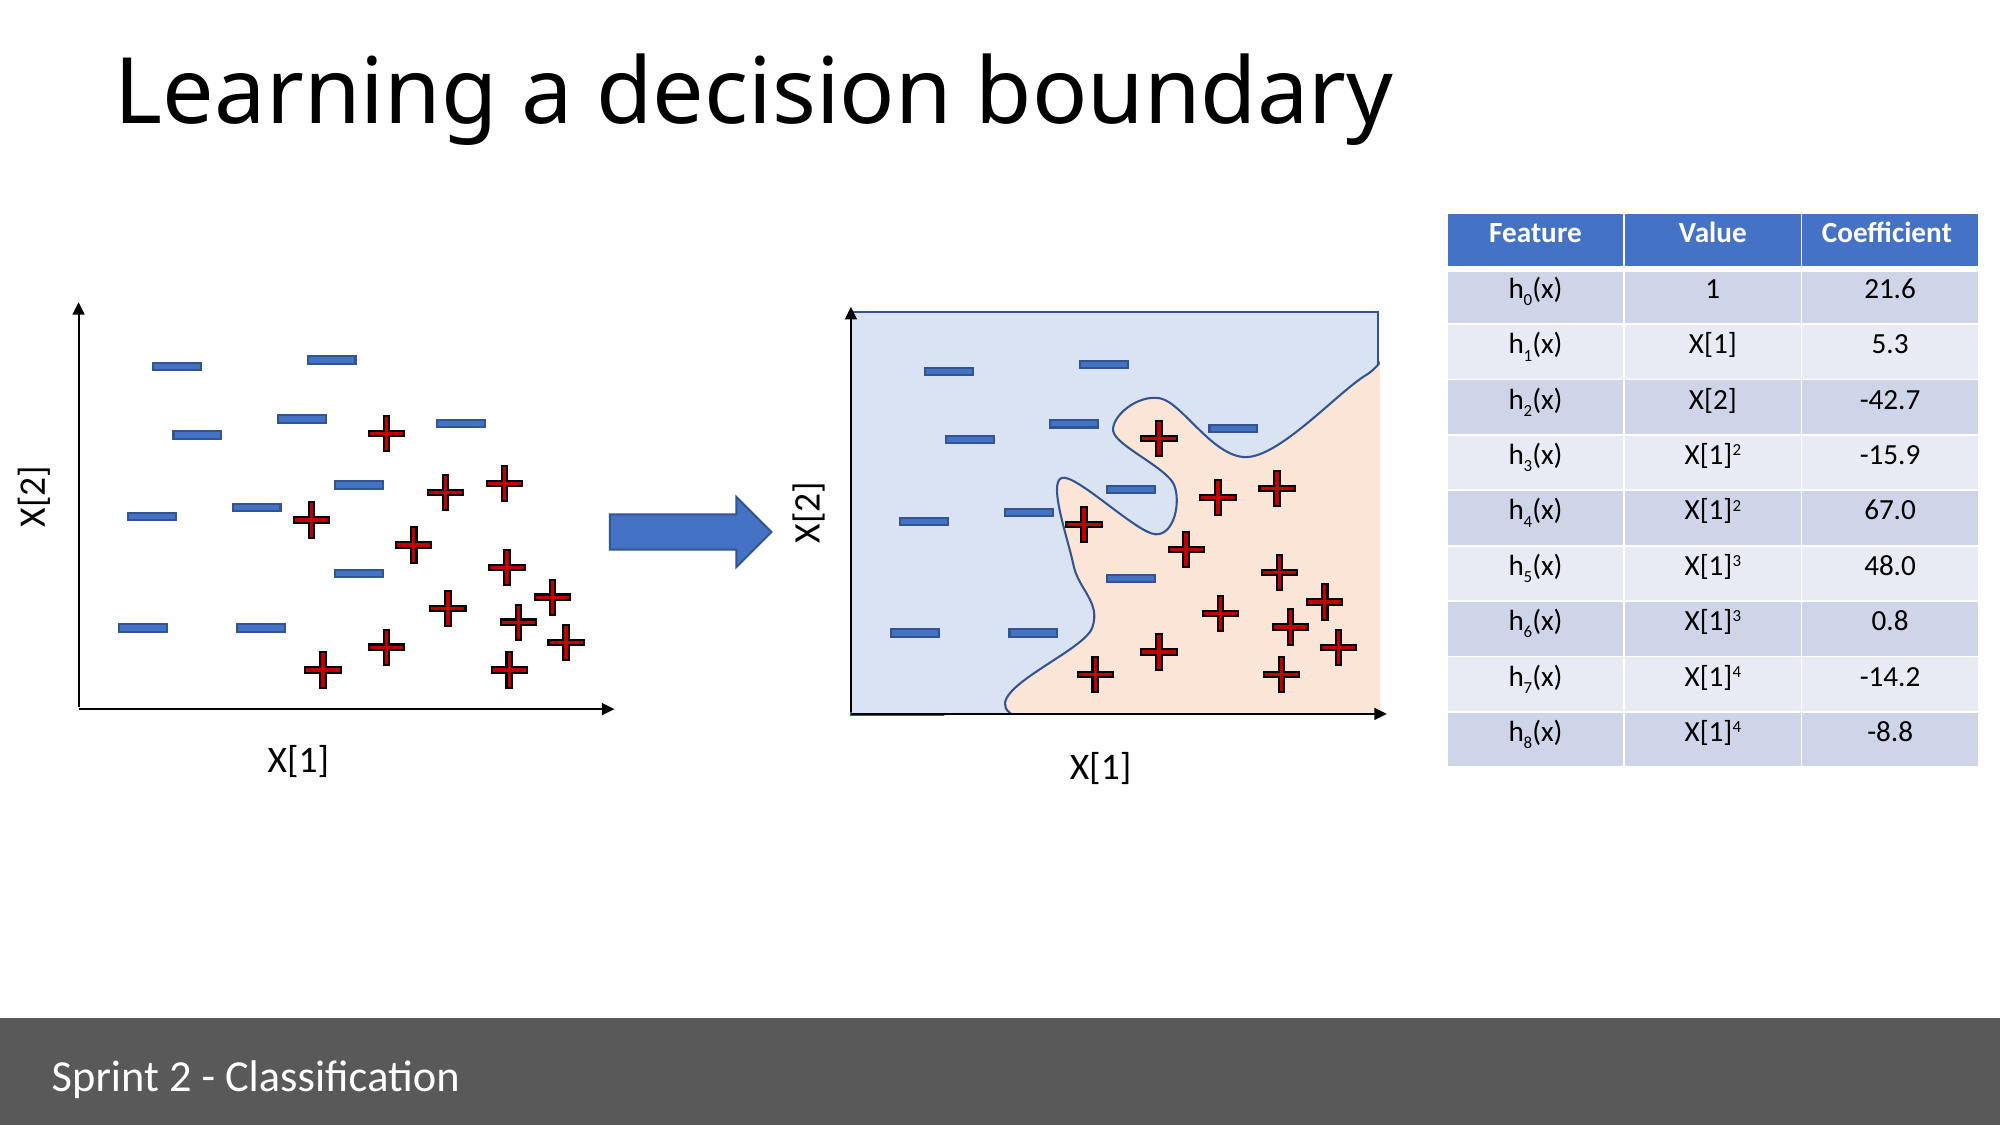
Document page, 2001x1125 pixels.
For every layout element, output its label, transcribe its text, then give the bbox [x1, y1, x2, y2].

table_cell h1(x) [1455, 325, 1623, 379]
table_cell -15.9 [1802, 436, 1978, 489]
text_box [615, 494, 773, 570]
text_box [850, 296, 1455, 790]
table_cell h7(x) [1455, 657, 1623, 711]
table_cell h2(x) [1455, 380, 1623, 434]
table_cell h4(x) [1455, 491, 1623, 545]
table_cell X[1]4 [1625, 657, 1801, 711]
text_box X[1] [252, 727, 363, 787]
table_cell h3(x) [1455, 436, 1623, 489]
table_cell X[1]2 [1625, 436, 1801, 489]
text_box Sprint 2 - Classification [36, 1039, 542, 1108]
table_cell X[1] [1625, 325, 1801, 379]
table_cell h8(x) [1455, 713, 1623, 766]
table_cell 48.0 [1802, 547, 1978, 600]
table_cell 5.3 [1802, 325, 1978, 379]
table_cell 21.6 [1802, 272, 1978, 323]
table_cell h6(x) [1455, 602, 1623, 656]
table_cell -42.7 [1802, 380, 1978, 434]
table_cell 0.8 [1802, 602, 1978, 656]
table_header Coefficient [1802, 214, 1978, 266]
table_cell -8.8 [1802, 713, 1978, 766]
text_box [774, 307, 1387, 795]
text_box X[2] [0, 432, 60, 542]
table_cell h5(x) [1455, 547, 1623, 600]
table_cell h0(x) [1448, 272, 1623, 323]
text_box [0, 1018, 2000, 1125]
table_cell 1 [1625, 272, 1801, 323]
table_cell X[1]4 [1625, 713, 1801, 766]
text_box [78, 302, 615, 710]
table_cell X[1]2 [1625, 491, 1801, 545]
table_header Value [1625, 214, 1801, 266]
table_header Feature [1448, 214, 1623, 266]
table_cell -14.2 [1802, 657, 1978, 711]
title Learning a decision boundary [99, 0, 1900, 188]
table_cell X[1]3 [1625, 547, 1801, 600]
table_cell 67.0 [1802, 491, 1978, 545]
table_cell X[1]3 [1625, 602, 1801, 656]
table_cell X[2] [1625, 380, 1801, 434]
